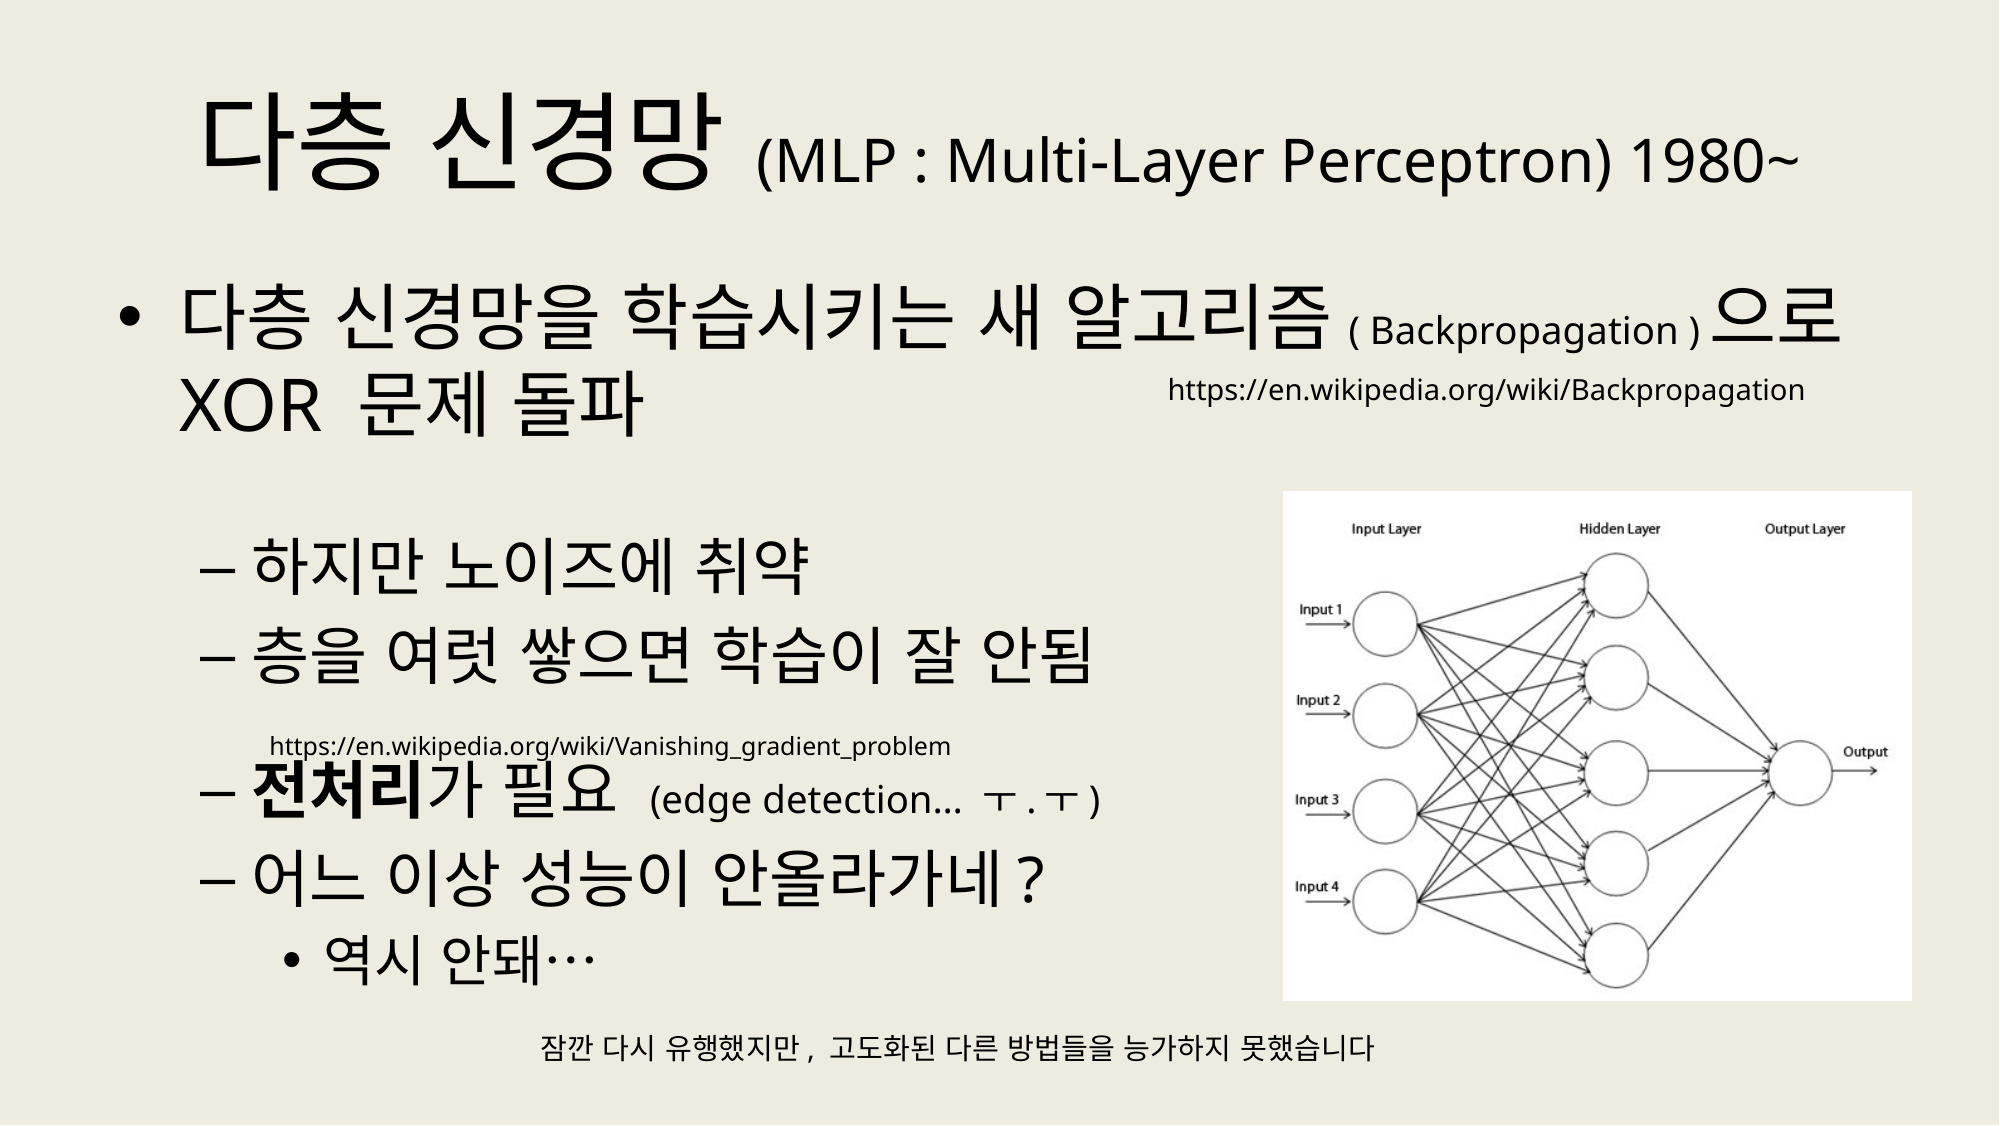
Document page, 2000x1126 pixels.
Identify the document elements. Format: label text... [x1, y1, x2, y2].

text_box 잠깐 다시 유행했지만, 고도화된 다른 방법들을 능가하지 못했습니다 [525, 1023, 1391, 1074]
title 다층 신경망 (MLP : Multi-Layer Perceptron) 1980~ [99, 45, 1900, 233]
text_box https://en.wikipedia.org/wiki/Backpropagation [1152, 363, 1822, 414]
picture [1282, 491, 1912, 1001]
text_box https://en.wikipedia.org/wiki/Vanishing_gradient_problem [254, 723, 999, 768]
list 다층 신경망을 학습시키는 새 알고리즘( Backpropagation )으로 XOR 문제 돌파 하지만 노이즈에 취약 층을 여럿 쌓으면 학습이 잘 안됨 전처리가 필요 (edge detection… ㅜ.ㅜ) 어느 이상 성능이 안올라가네? 역시 안돼… [99, 262, 1900, 1006]
